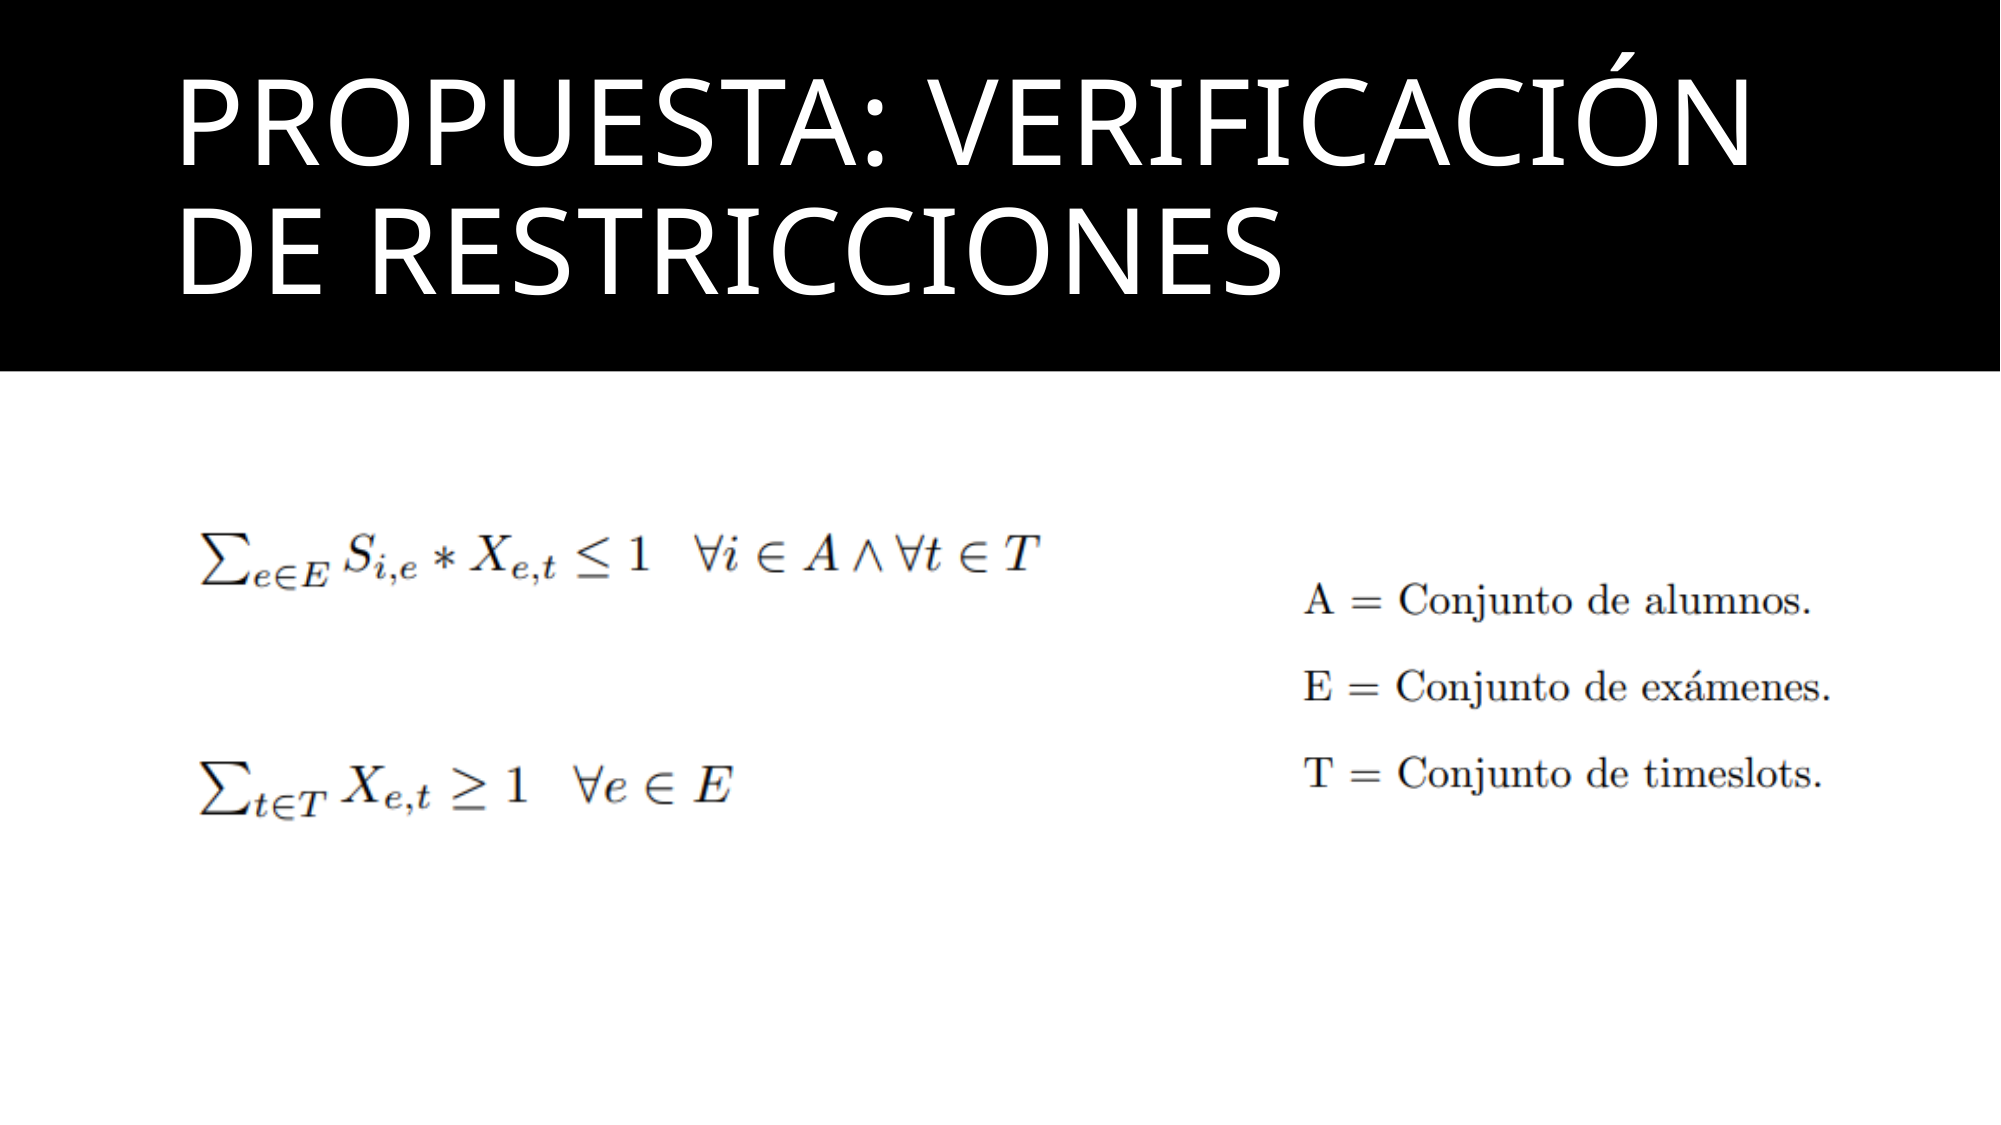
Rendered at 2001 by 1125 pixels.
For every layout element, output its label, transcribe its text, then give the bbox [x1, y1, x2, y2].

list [177, 507, 1066, 618]
picture [1293, 562, 1842, 815]
title Propuesta: Verificación de restricciones [157, 52, 1842, 332]
picture [177, 739, 753, 849]
